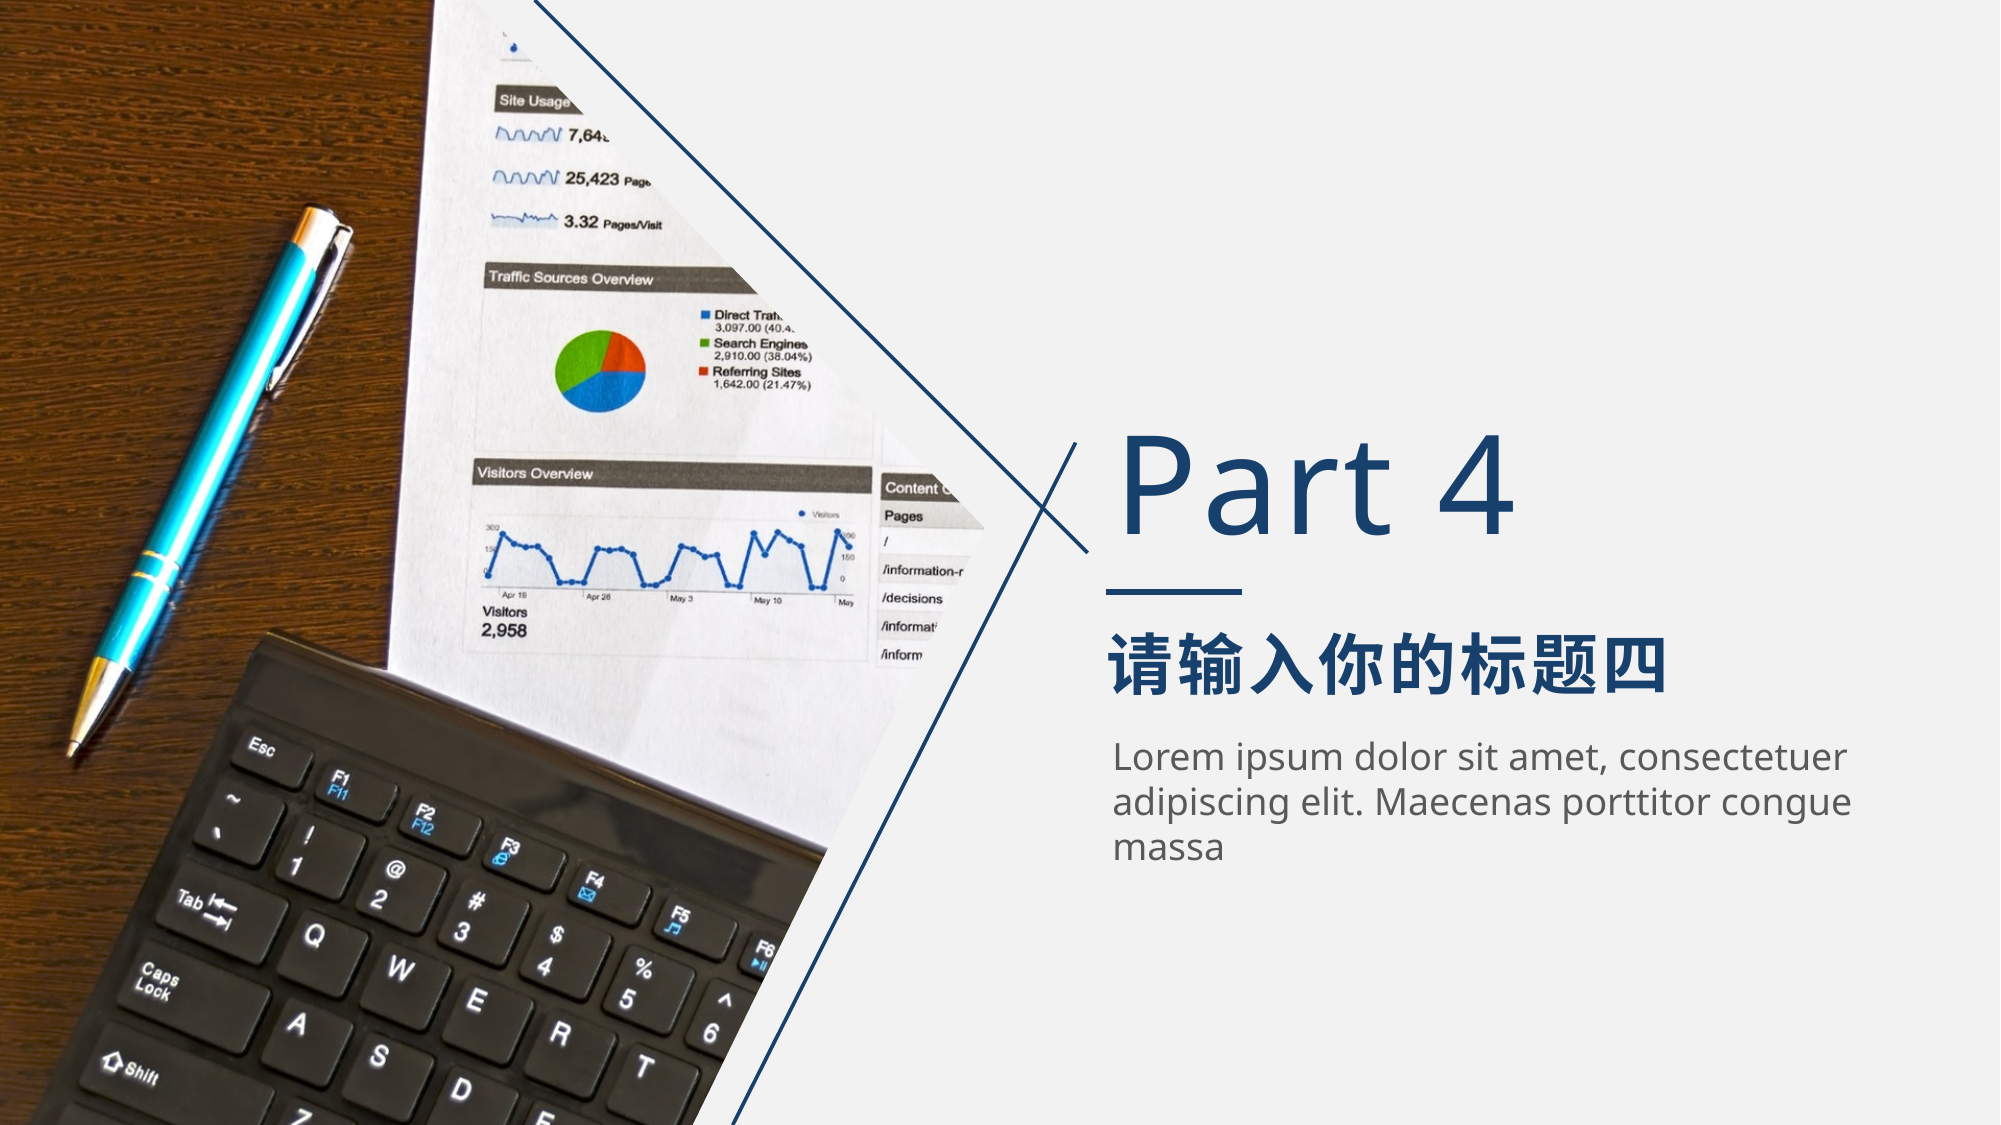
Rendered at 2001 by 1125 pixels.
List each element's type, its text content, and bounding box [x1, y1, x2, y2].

picture [0, 0, 985, 1125]
list 请输入你的标题四 [1091, 624, 2000, 726]
